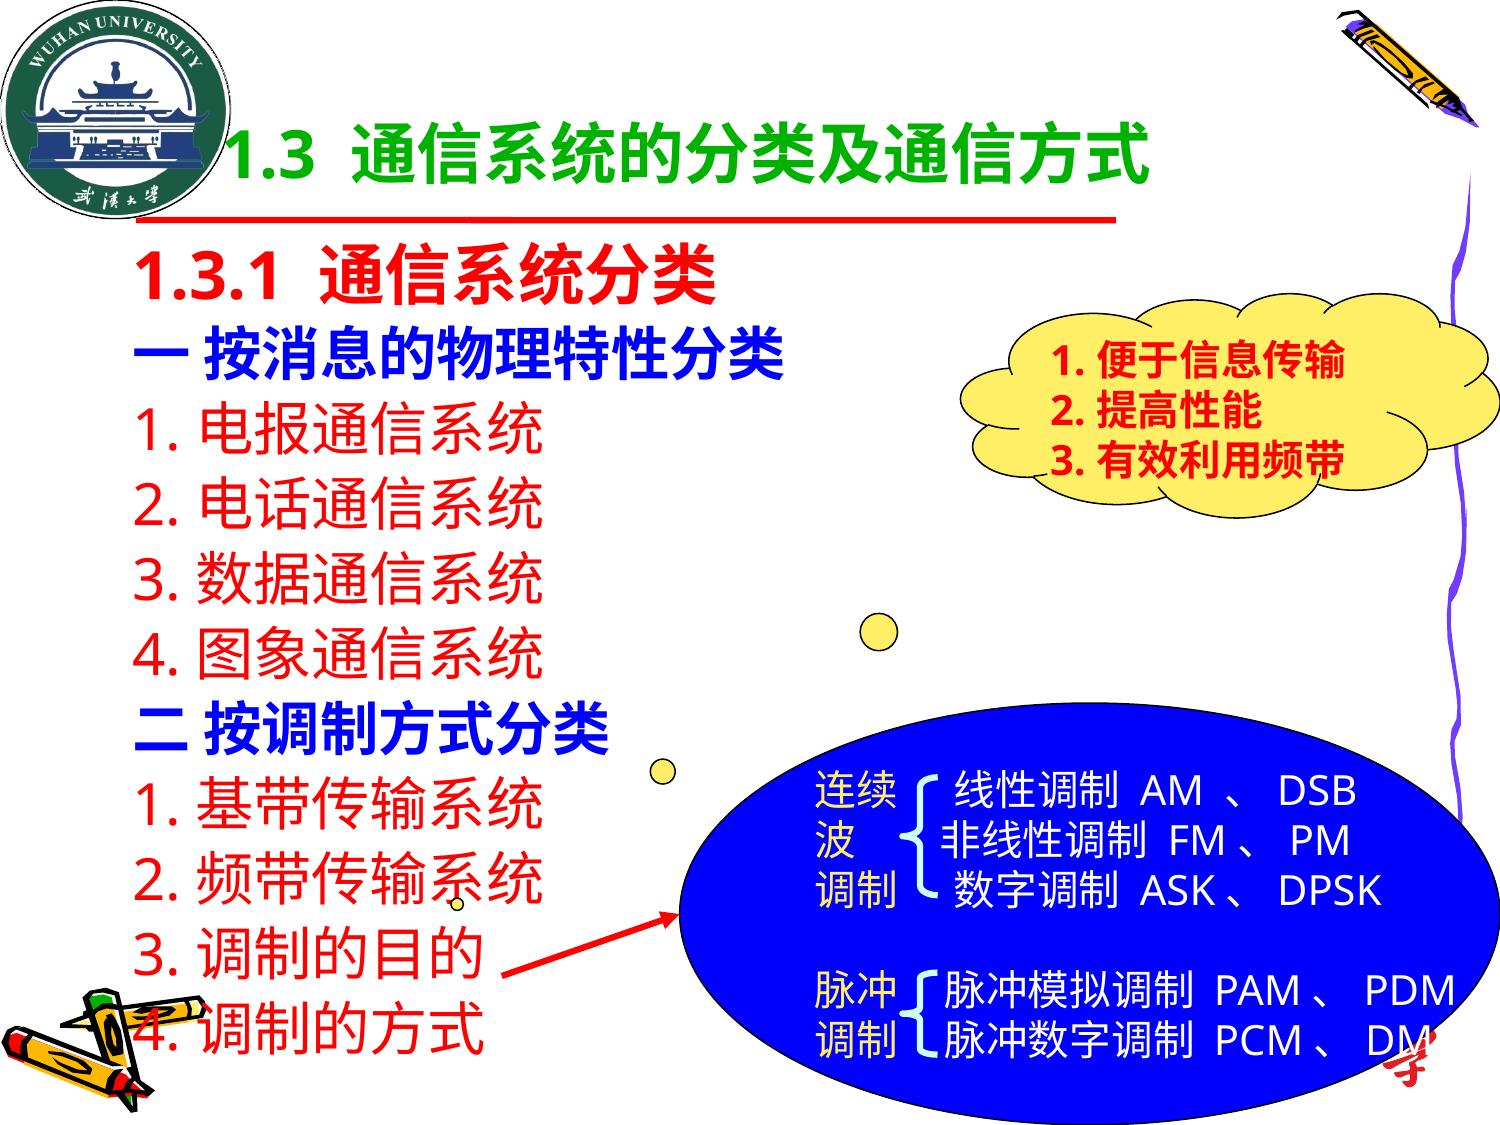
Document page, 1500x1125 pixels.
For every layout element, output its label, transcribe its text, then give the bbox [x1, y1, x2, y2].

picture [0, 1, 231, 220]
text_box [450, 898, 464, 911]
text_box 1.便于信息传输 2.提高性能 3.有效利用频带 [960, 293, 1500, 519]
title 1.3 通信系统的分类及通信方式 [206, 89, 1282, 200]
text_box 1.便于信息传输 2.提高性能 3.有效利用频带 [860, 613, 898, 651]
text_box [501, 702, 1500, 1125]
list 1.3.1 通信系统分类 一 按消息的物理特性分类 1.电报通信系统 2.电话通信系统 3.数据通信系统 4.图象通信系统 二 按调制方式分类 1.基带传输系统 2.频带传输系统 3.调制的目的 4.调制的方式 [116, 229, 1388, 1099]
